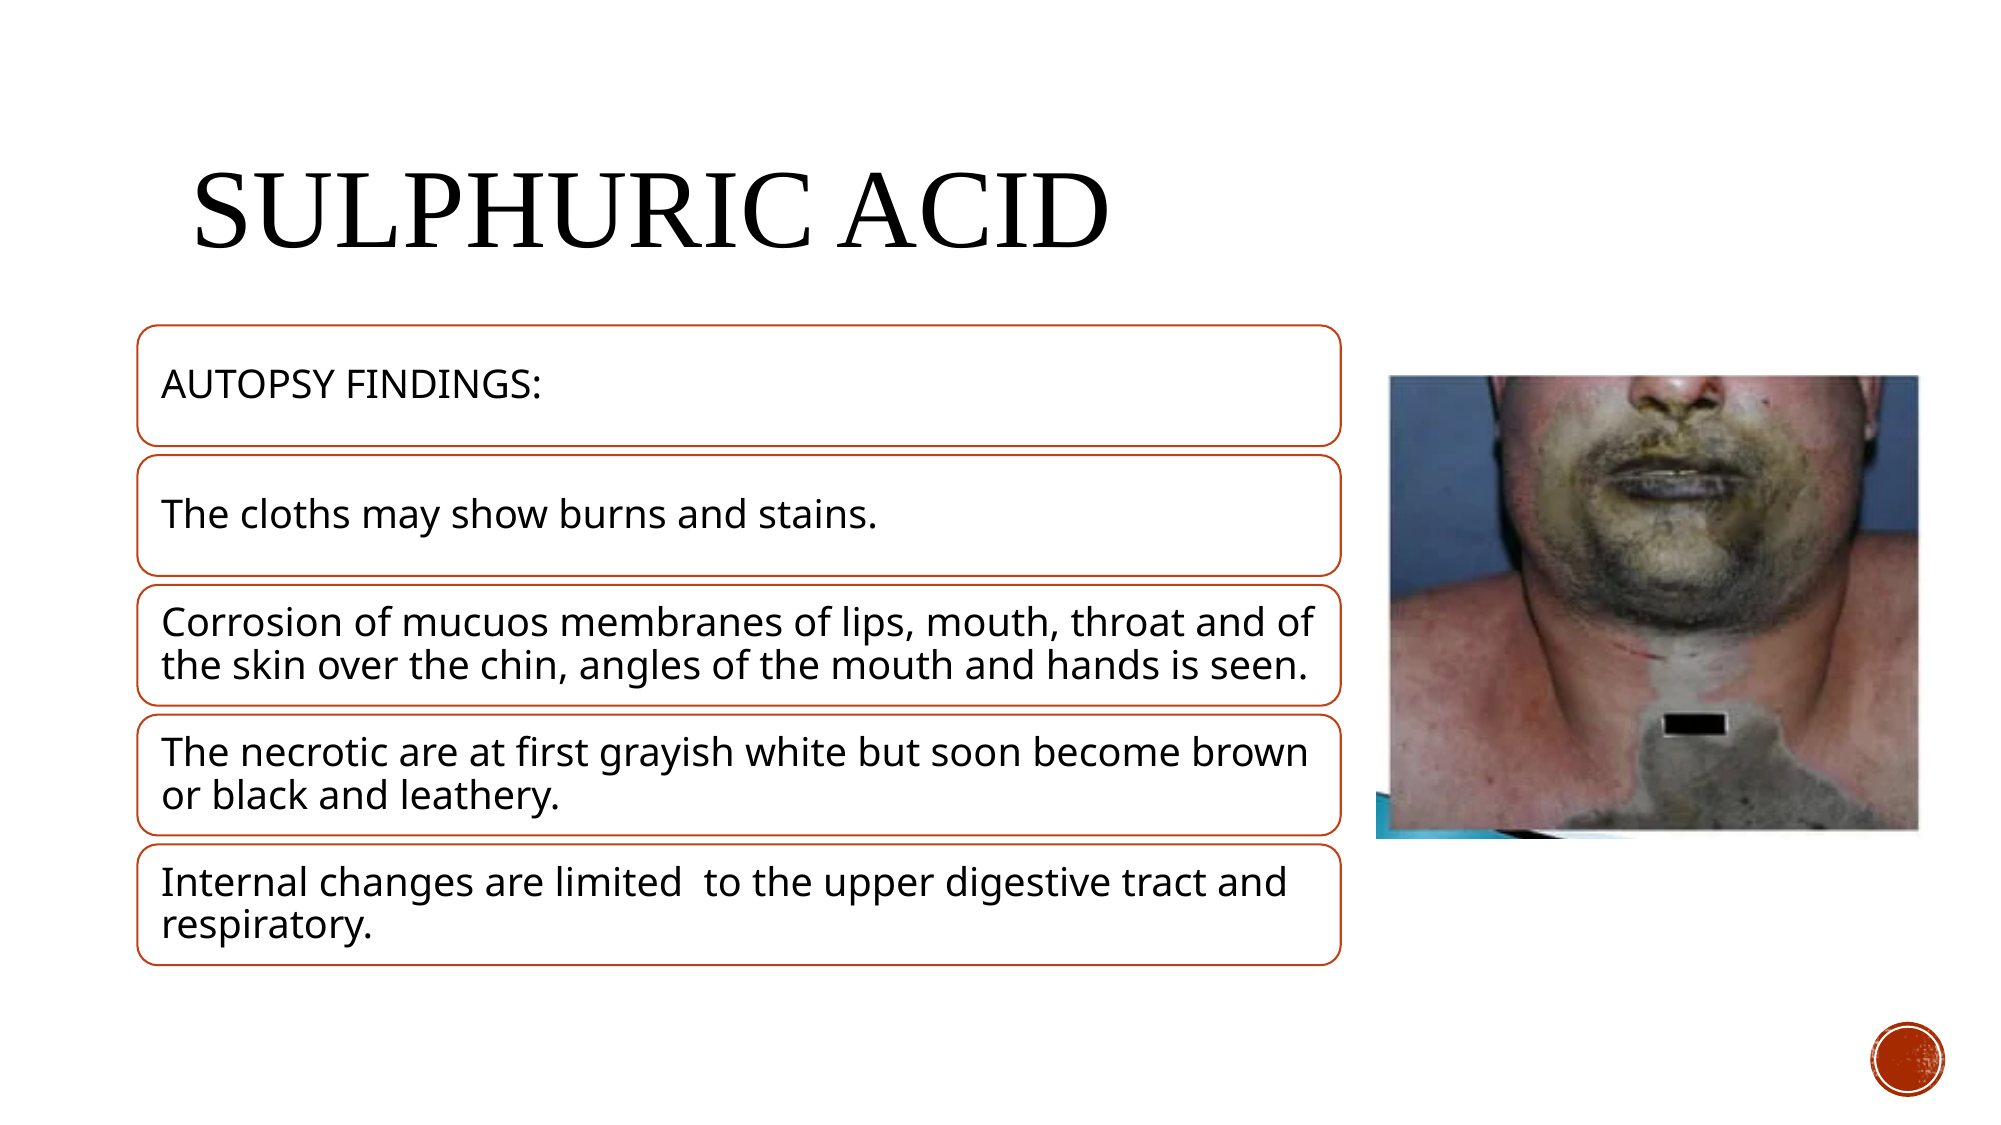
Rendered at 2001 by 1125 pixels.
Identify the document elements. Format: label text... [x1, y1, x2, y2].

title SULPHURIC ACID [175, 79, 1826, 344]
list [139, 277, 1340, 1011]
picture [1376, 375, 1928, 839]
